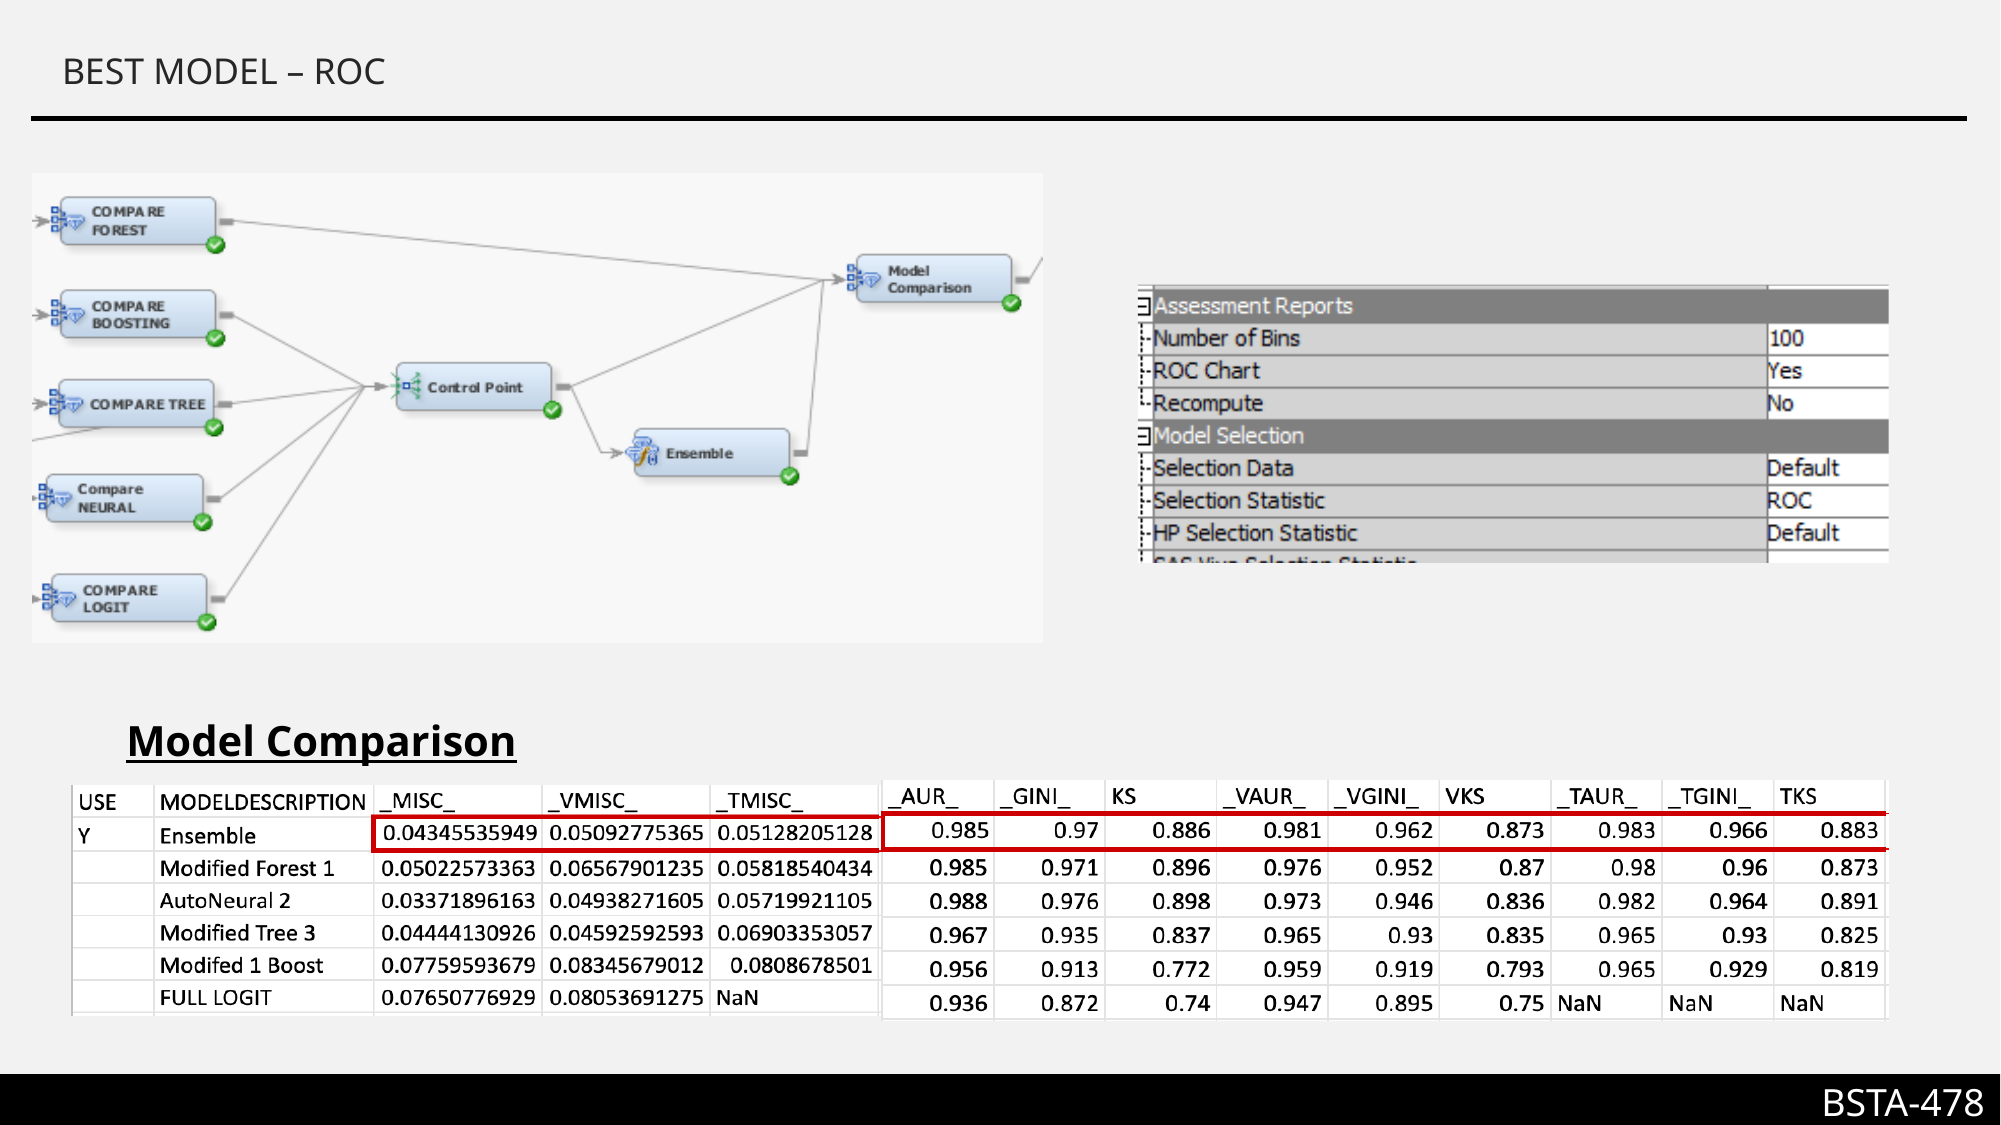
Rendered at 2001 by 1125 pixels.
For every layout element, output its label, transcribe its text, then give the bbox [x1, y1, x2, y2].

text_box Model Comparison [111, 699, 774, 780]
title BEST MODEL – ROC [29, 21, 1970, 124]
picture [31, 173, 1043, 644]
picture [1137, 283, 1889, 563]
picture [70, 780, 1889, 1021]
